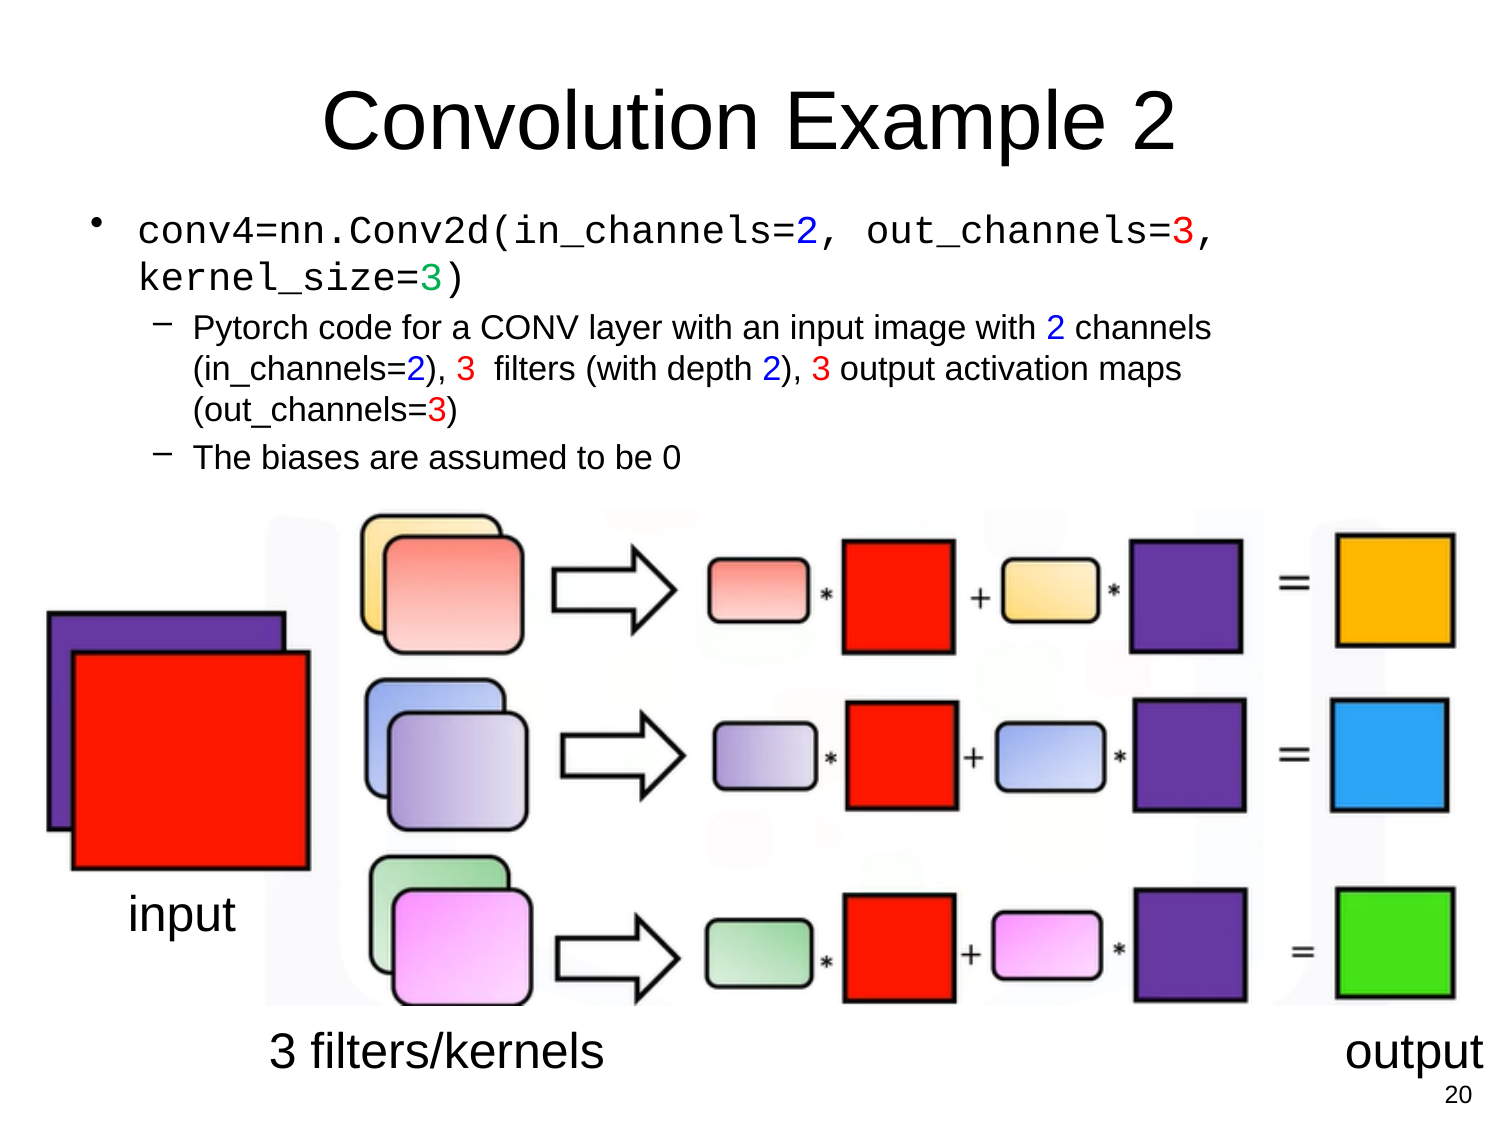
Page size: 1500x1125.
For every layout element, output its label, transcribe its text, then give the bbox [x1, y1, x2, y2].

text_box output [1330, 1011, 1499, 1087]
picture [36, 509, 1464, 1007]
title Convolution Example 2 [74, 44, 1426, 188]
slide_number 20 [1137, 1070, 1488, 1112]
text_box 3 filters/kernels [254, 1014, 621, 1087]
